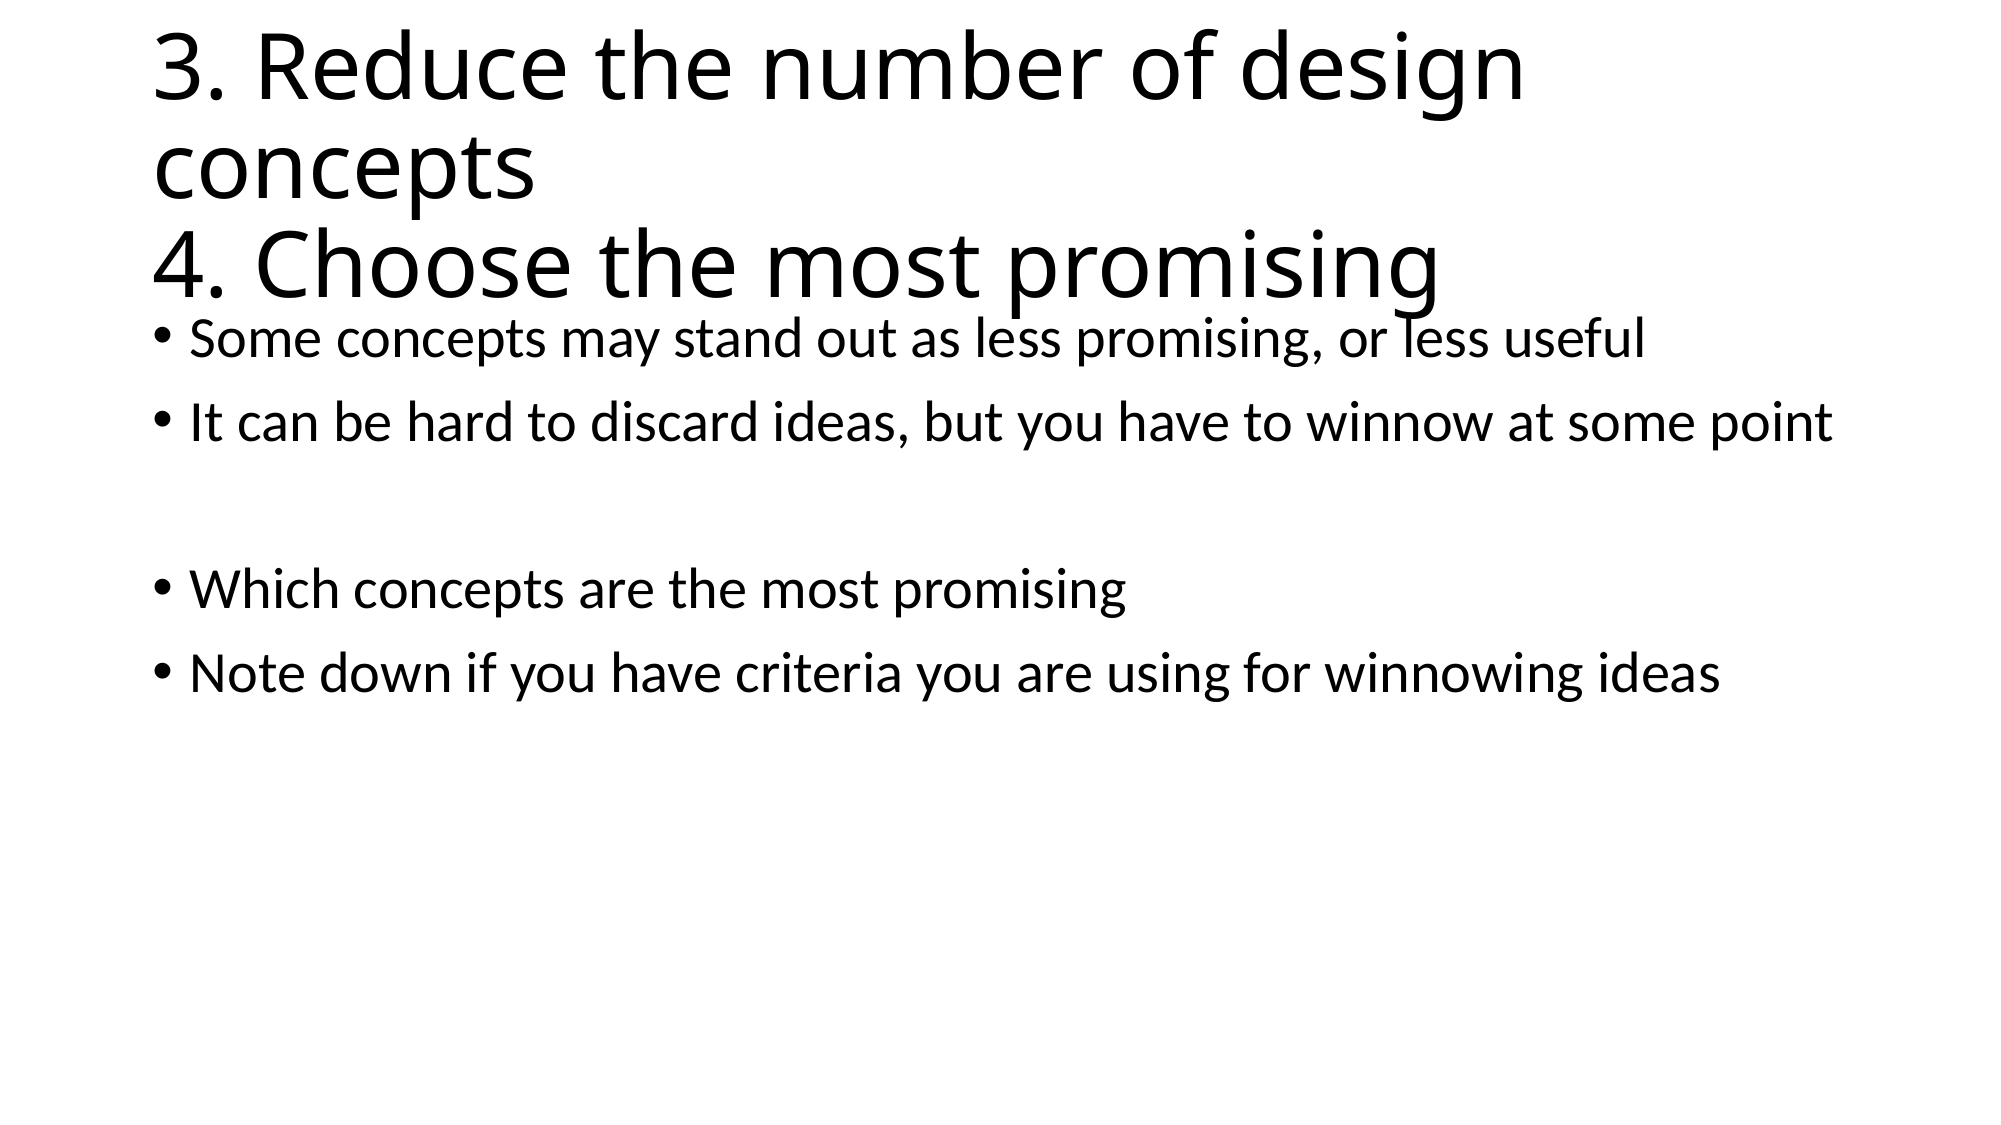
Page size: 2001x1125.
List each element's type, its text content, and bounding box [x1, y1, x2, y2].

title 3. Reduce the number of design concepts 4. Choose the most promising [137, 59, 1863, 278]
list Some concepts may stand out as less promising, or less useful It can be hard to discard ideas, but you have to winnow at some point Which concepts are the most promising Note down if you have criteria you are using for winnowing ideas [137, 299, 1863, 1014]
